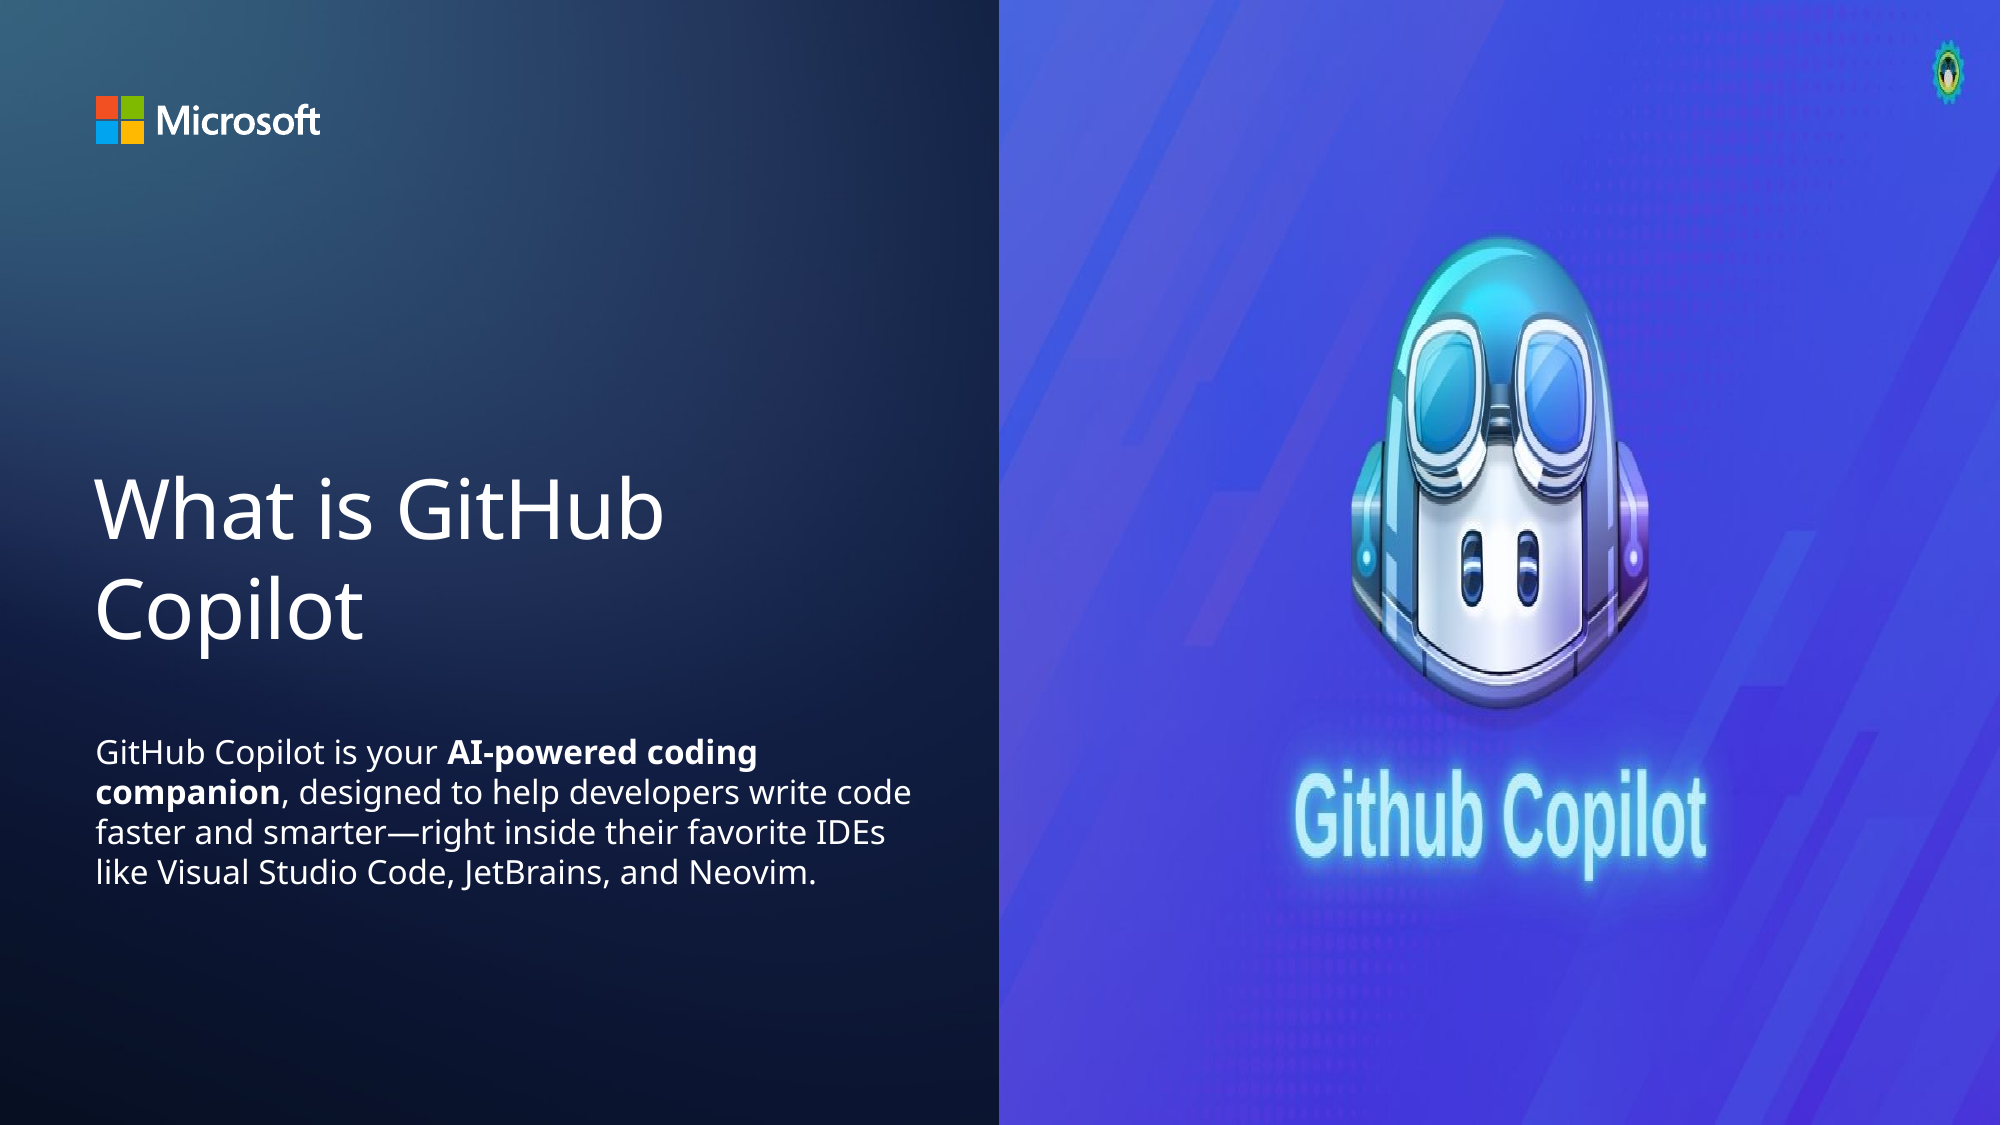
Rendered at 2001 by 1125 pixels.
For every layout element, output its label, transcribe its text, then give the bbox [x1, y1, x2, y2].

picture [0, 0, 2000, 1125]
list GitHub Copilot is your AI-powered coding companion, designed to help developers write code faster and smarter—right inside their favorite IDEs like Visual Studio Code, JetBrains, and Neovim. [95, 691, 925, 934]
title What is GitHub Copilot [93, 454, 925, 657]
